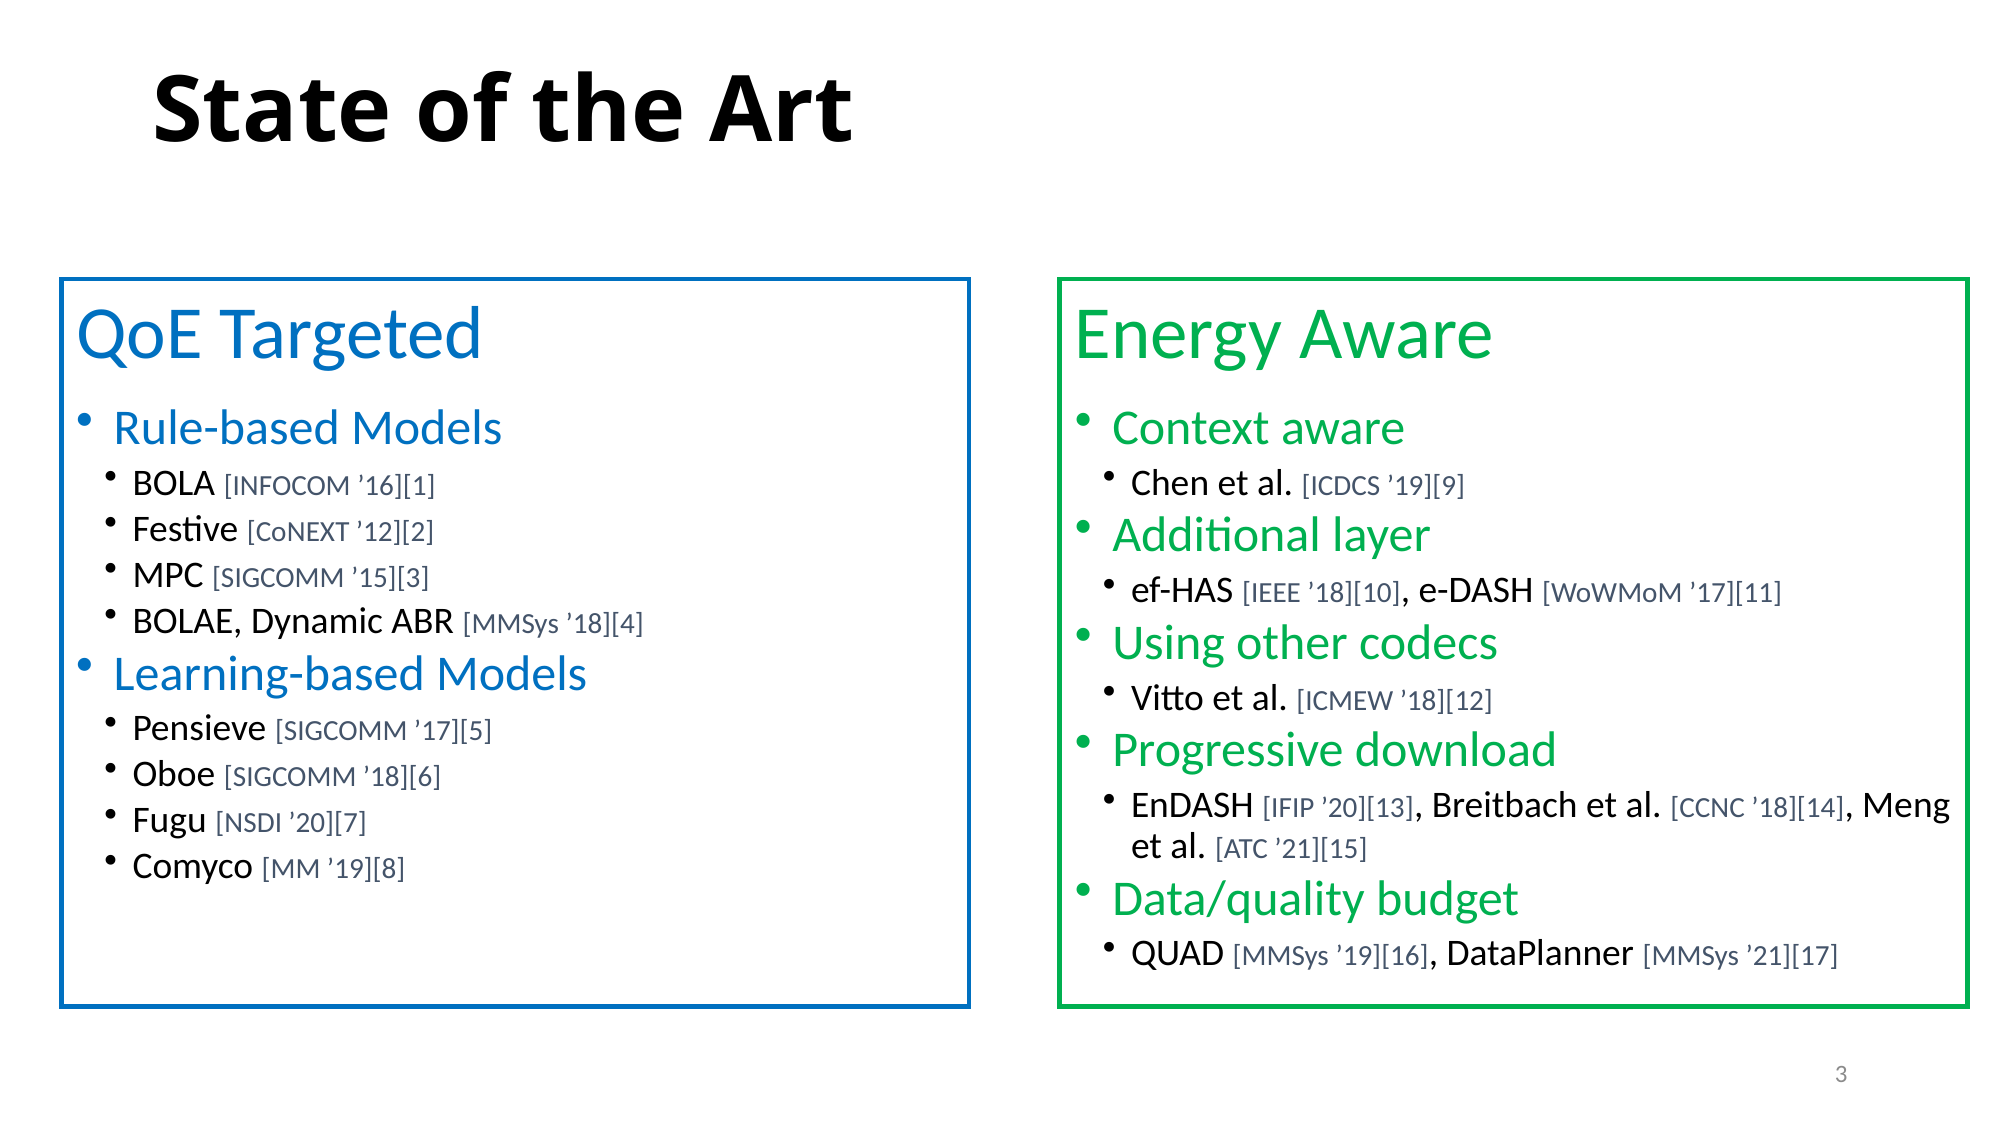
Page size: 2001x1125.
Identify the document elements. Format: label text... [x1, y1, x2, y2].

title State of the Art [137, 3, 1863, 163]
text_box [60, 163, 1968, 1122]
